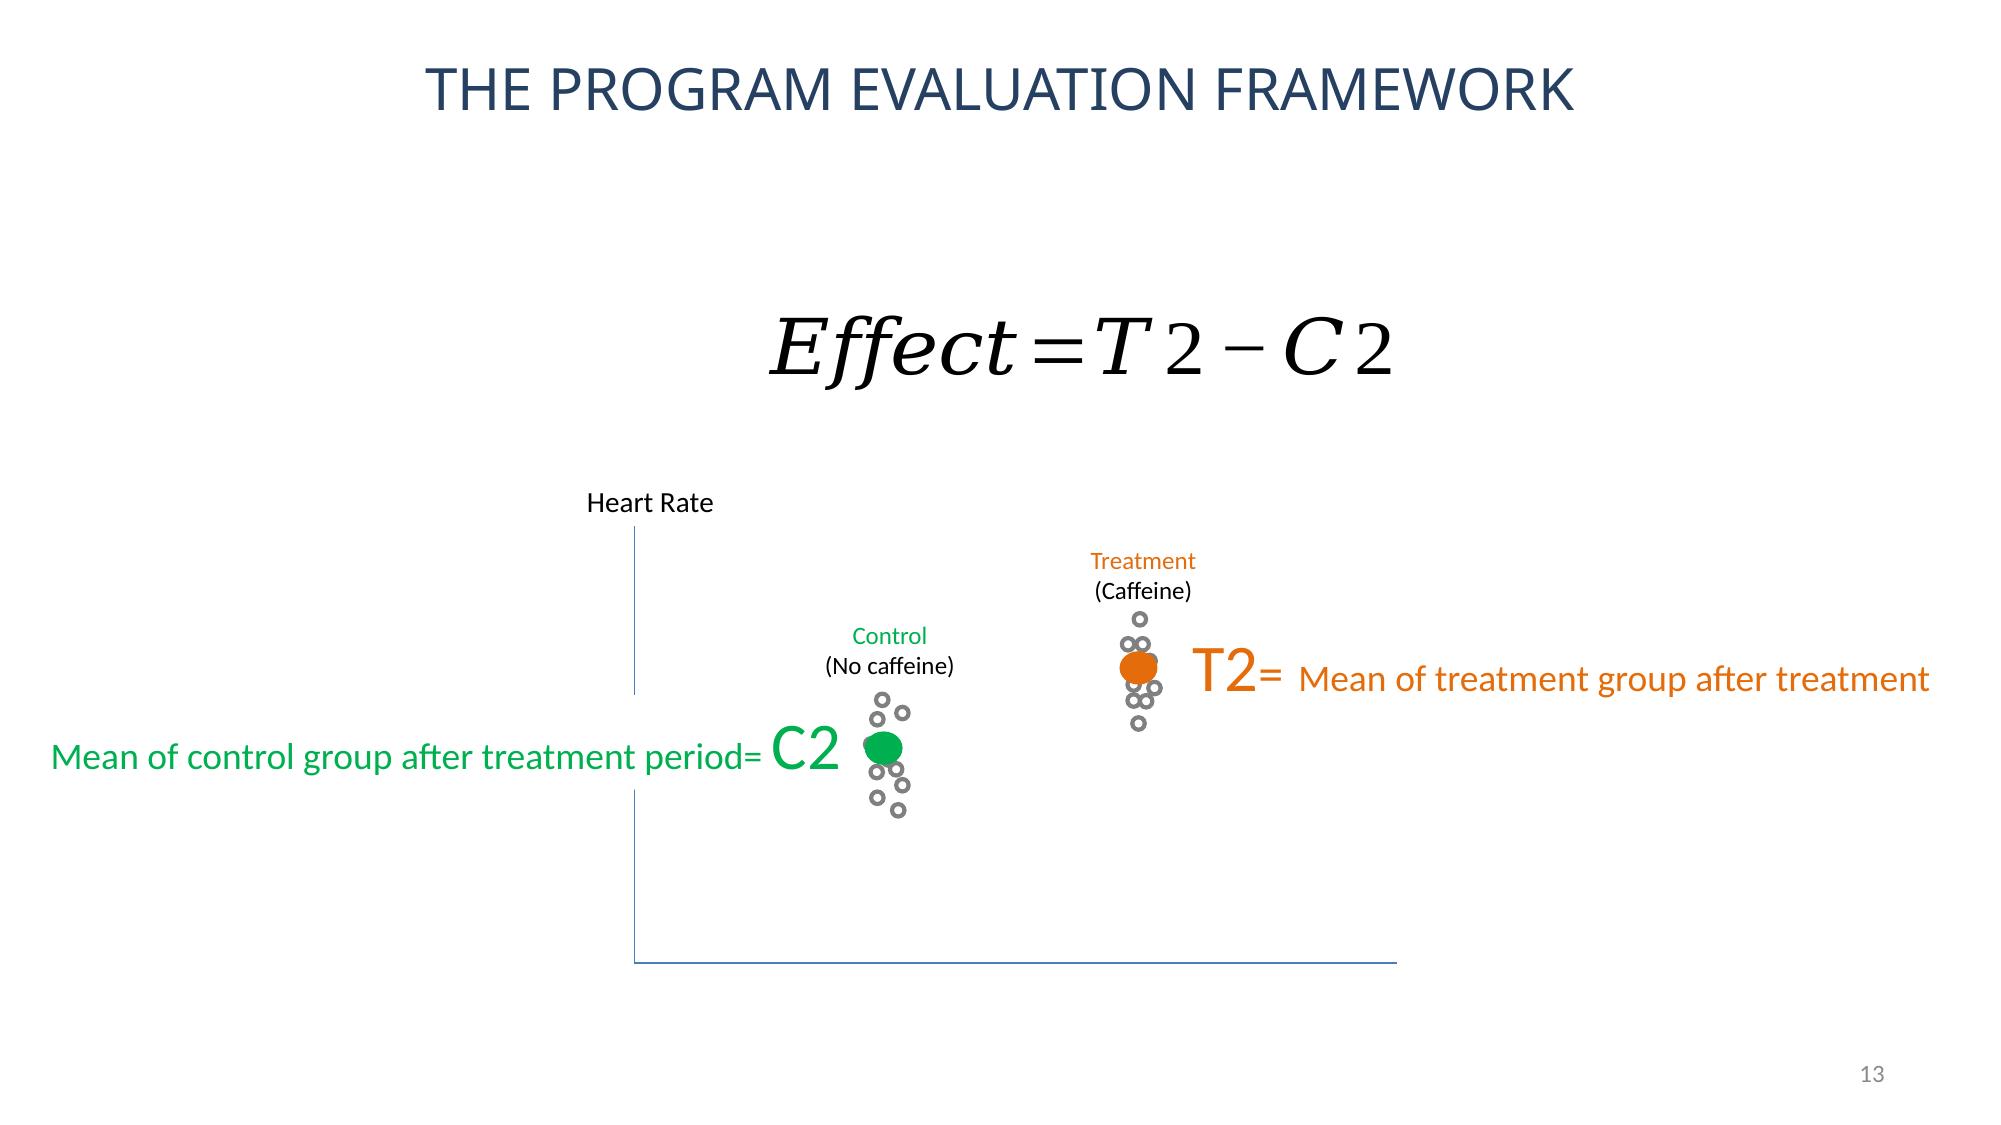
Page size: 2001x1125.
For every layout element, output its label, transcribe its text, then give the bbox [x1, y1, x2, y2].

text_box [1131, 612, 1149, 628]
text_box [1119, 651, 1158, 685]
text_box [1125, 693, 1140, 709]
text_box [868, 764, 886, 781]
text_box [1119, 636, 1135, 653]
text_box [894, 776, 911, 794]
text_box Mean of control group after treatment period= C2 [35, 695, 629, 790]
text_box [1148, 652, 1158, 664]
slide_number 13 [1433, 1042, 1900, 1103]
text_box [862, 736, 869, 749]
text_box Treatment (Caffeine) [1075, 537, 1211, 612]
text_box [894, 704, 911, 722]
text_box T2= Mean of treatment group after treatment [1177, 617, 1946, 712]
text_box Mean of control group after treatment period= C2 [638, 695, 857, 790]
text_box [1137, 692, 1155, 710]
text_box Control (No caffeine) [810, 612, 970, 687]
text_box The program evaluation framework [99, 45, 1900, 233]
text_box Heart Rate [572, 475, 729, 526]
text_box [887, 761, 905, 778]
text_box [889, 802, 907, 819]
text_box [1125, 681, 1142, 693]
text_box [1146, 679, 1163, 697]
text_box [869, 789, 886, 807]
text_box [1134, 636, 1151, 652]
text_box [1130, 715, 1147, 732]
text_box [864, 731, 903, 765]
text_box [869, 711, 886, 728]
text_box [873, 691, 891, 709]
